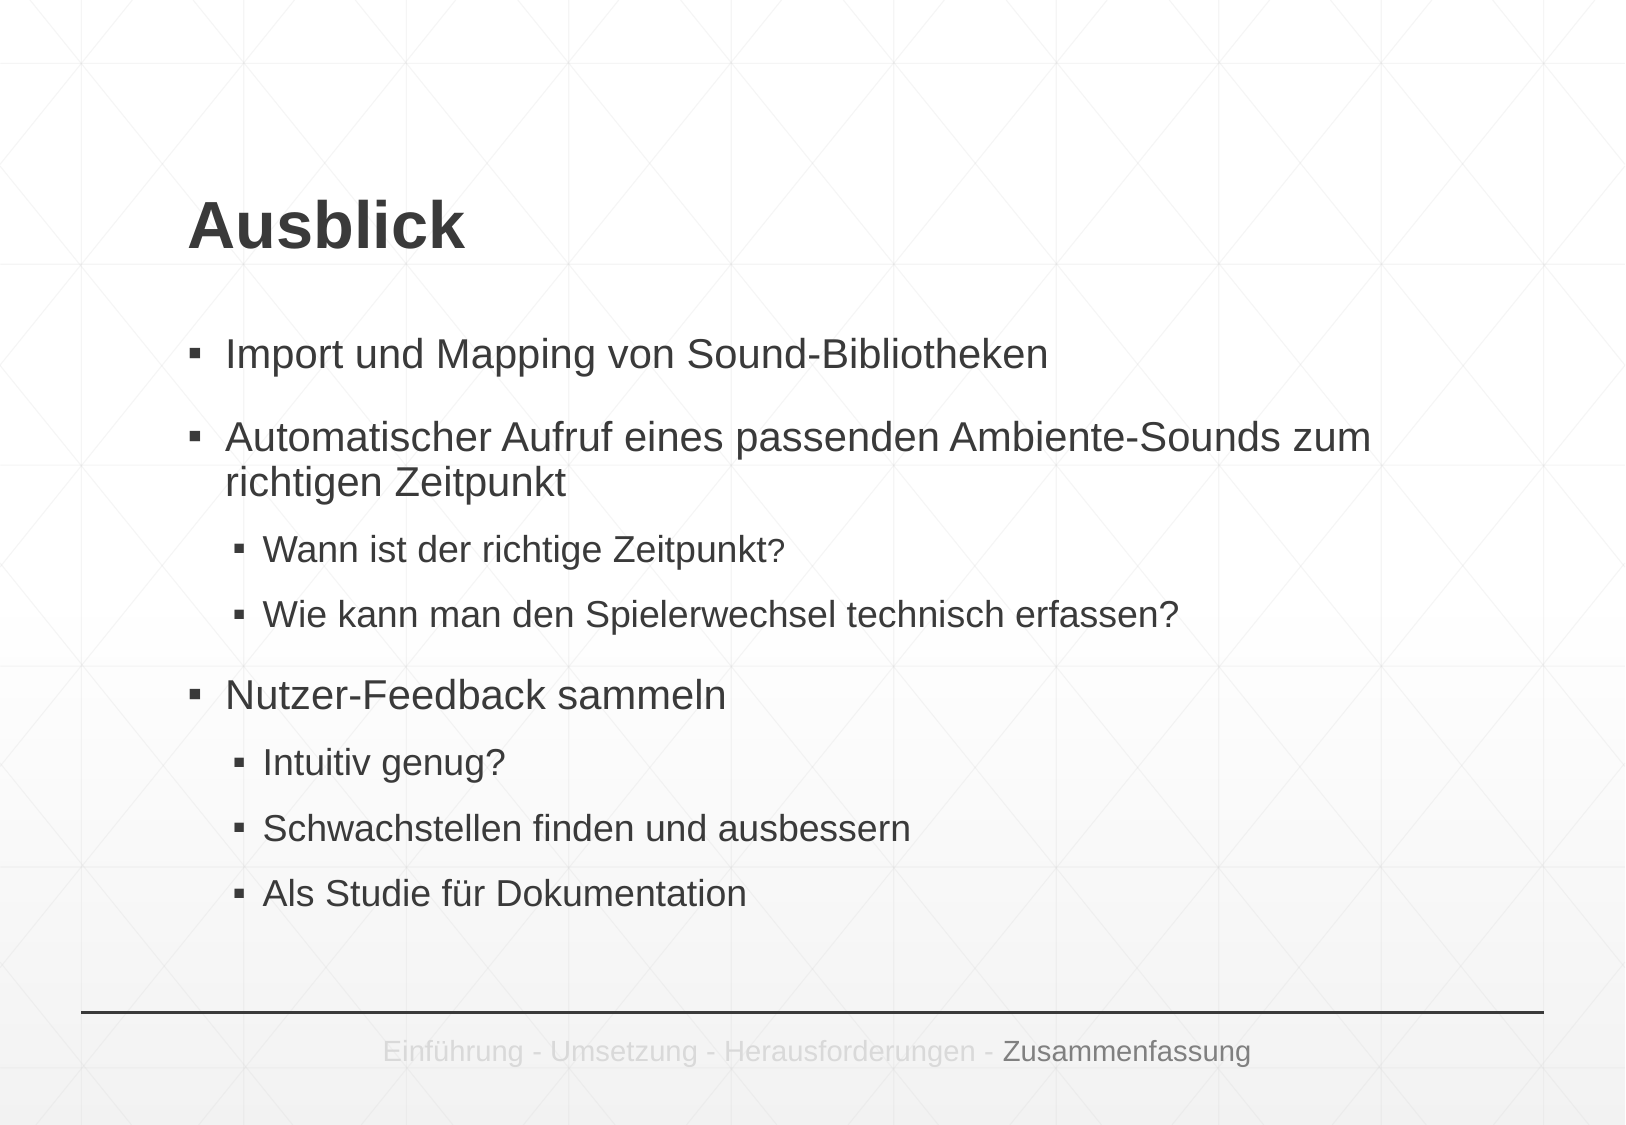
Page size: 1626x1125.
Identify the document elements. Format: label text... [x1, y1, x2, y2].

text_box Einführung - Umsetzung - Herausforderungen - Zusammenfassung [367, 1028, 1268, 1084]
title Ausblick [172, 82, 1453, 271]
list Import und Mapping von Sound-Bibliotheken Automatischer Aufruf eines passenden Ambiente-Sounds zum richtigen Zeitpunkt Wann ist der richtige Zeitpunkt? Wie kann man den Spielerwechsel technisch erfassen? Nutzer-Feedback sammeln Intuitiv genug? Schwachstellen finden und ausbessern Als Studie für Dokumentation [172, 324, 1453, 950]
